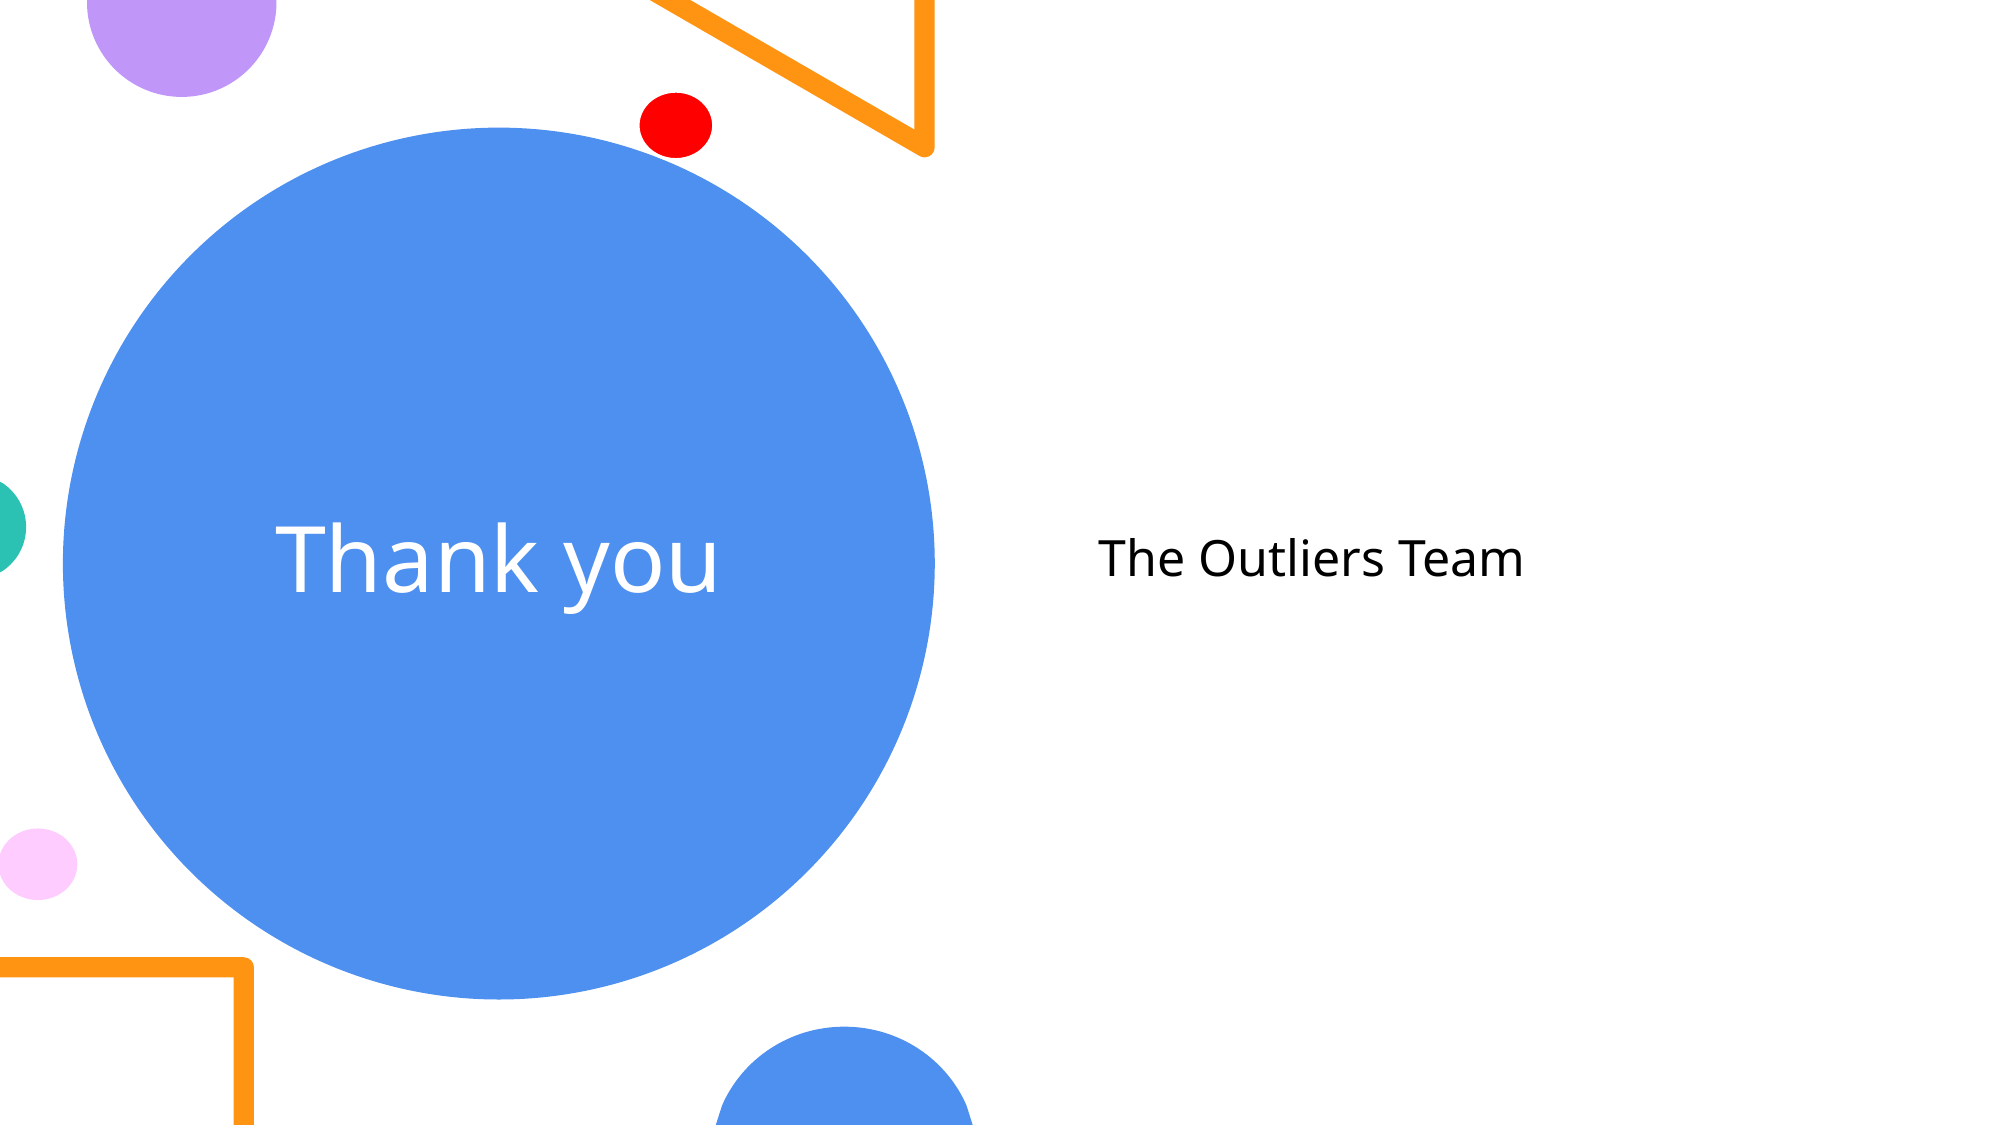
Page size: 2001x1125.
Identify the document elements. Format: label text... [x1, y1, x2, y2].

text_box [0, 828, 78, 901]
title Thank you [62, 125, 935, 1000]
text_box [636, 89, 716, 162]
list The Outliers Team [1083, 123, 1842, 996]
